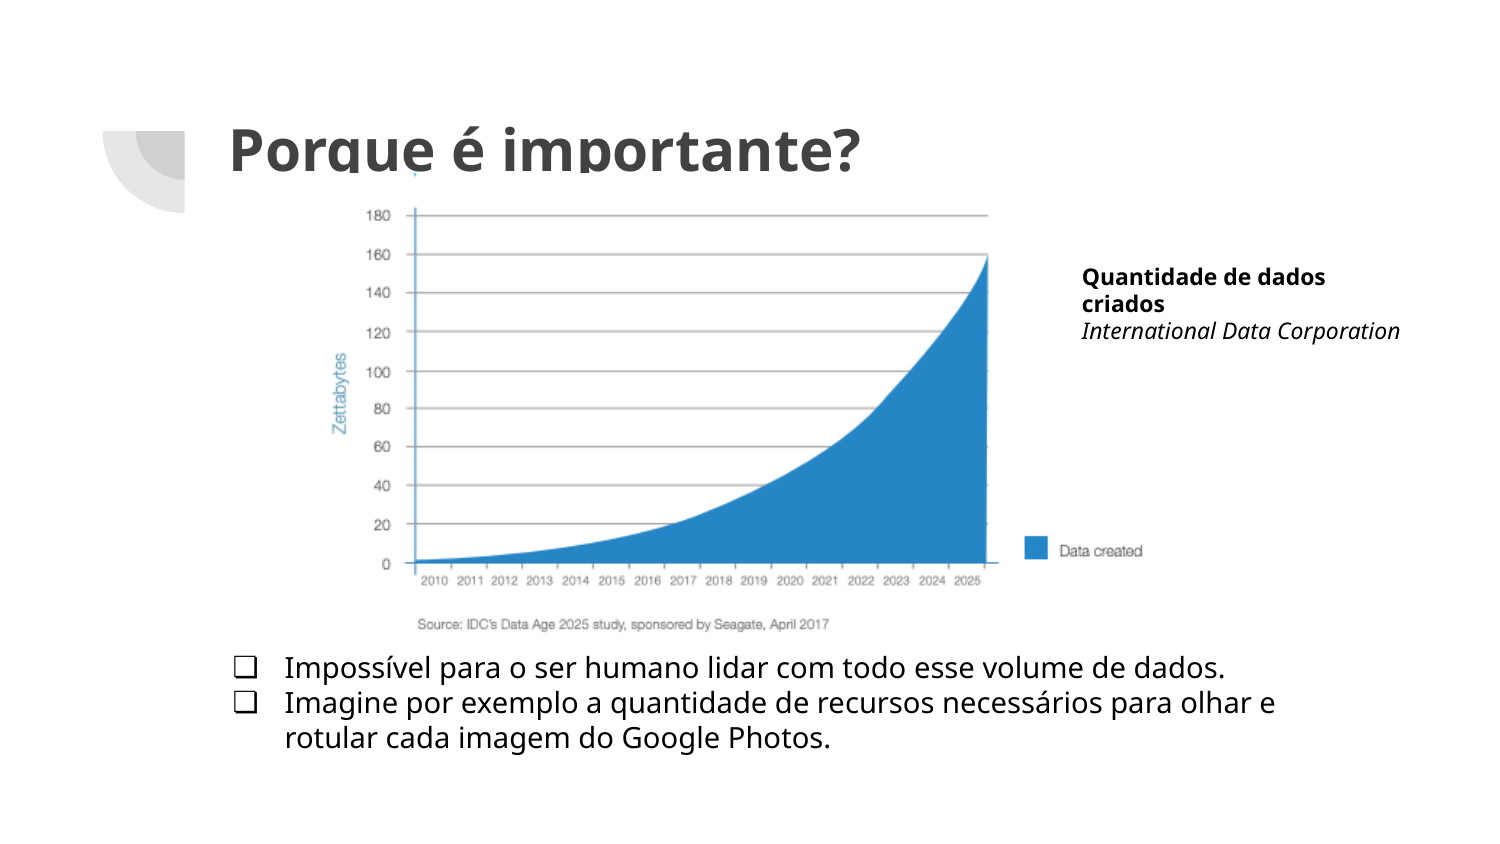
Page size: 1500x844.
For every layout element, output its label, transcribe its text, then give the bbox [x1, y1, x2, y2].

title Porque é importante? [213, 98, 1368, 263]
picture [306, 173, 1180, 654]
text_box Quantidade de dados criados International Data Corporation [1185, 247, 1426, 360]
text_box Impossível para o ser humano lidar com todo esse volume de dados. Imagine por exemplo a quantidade de recursos necessários para olhar e rotular cada imagem do Google Photos. [194, 634, 1306, 770]
